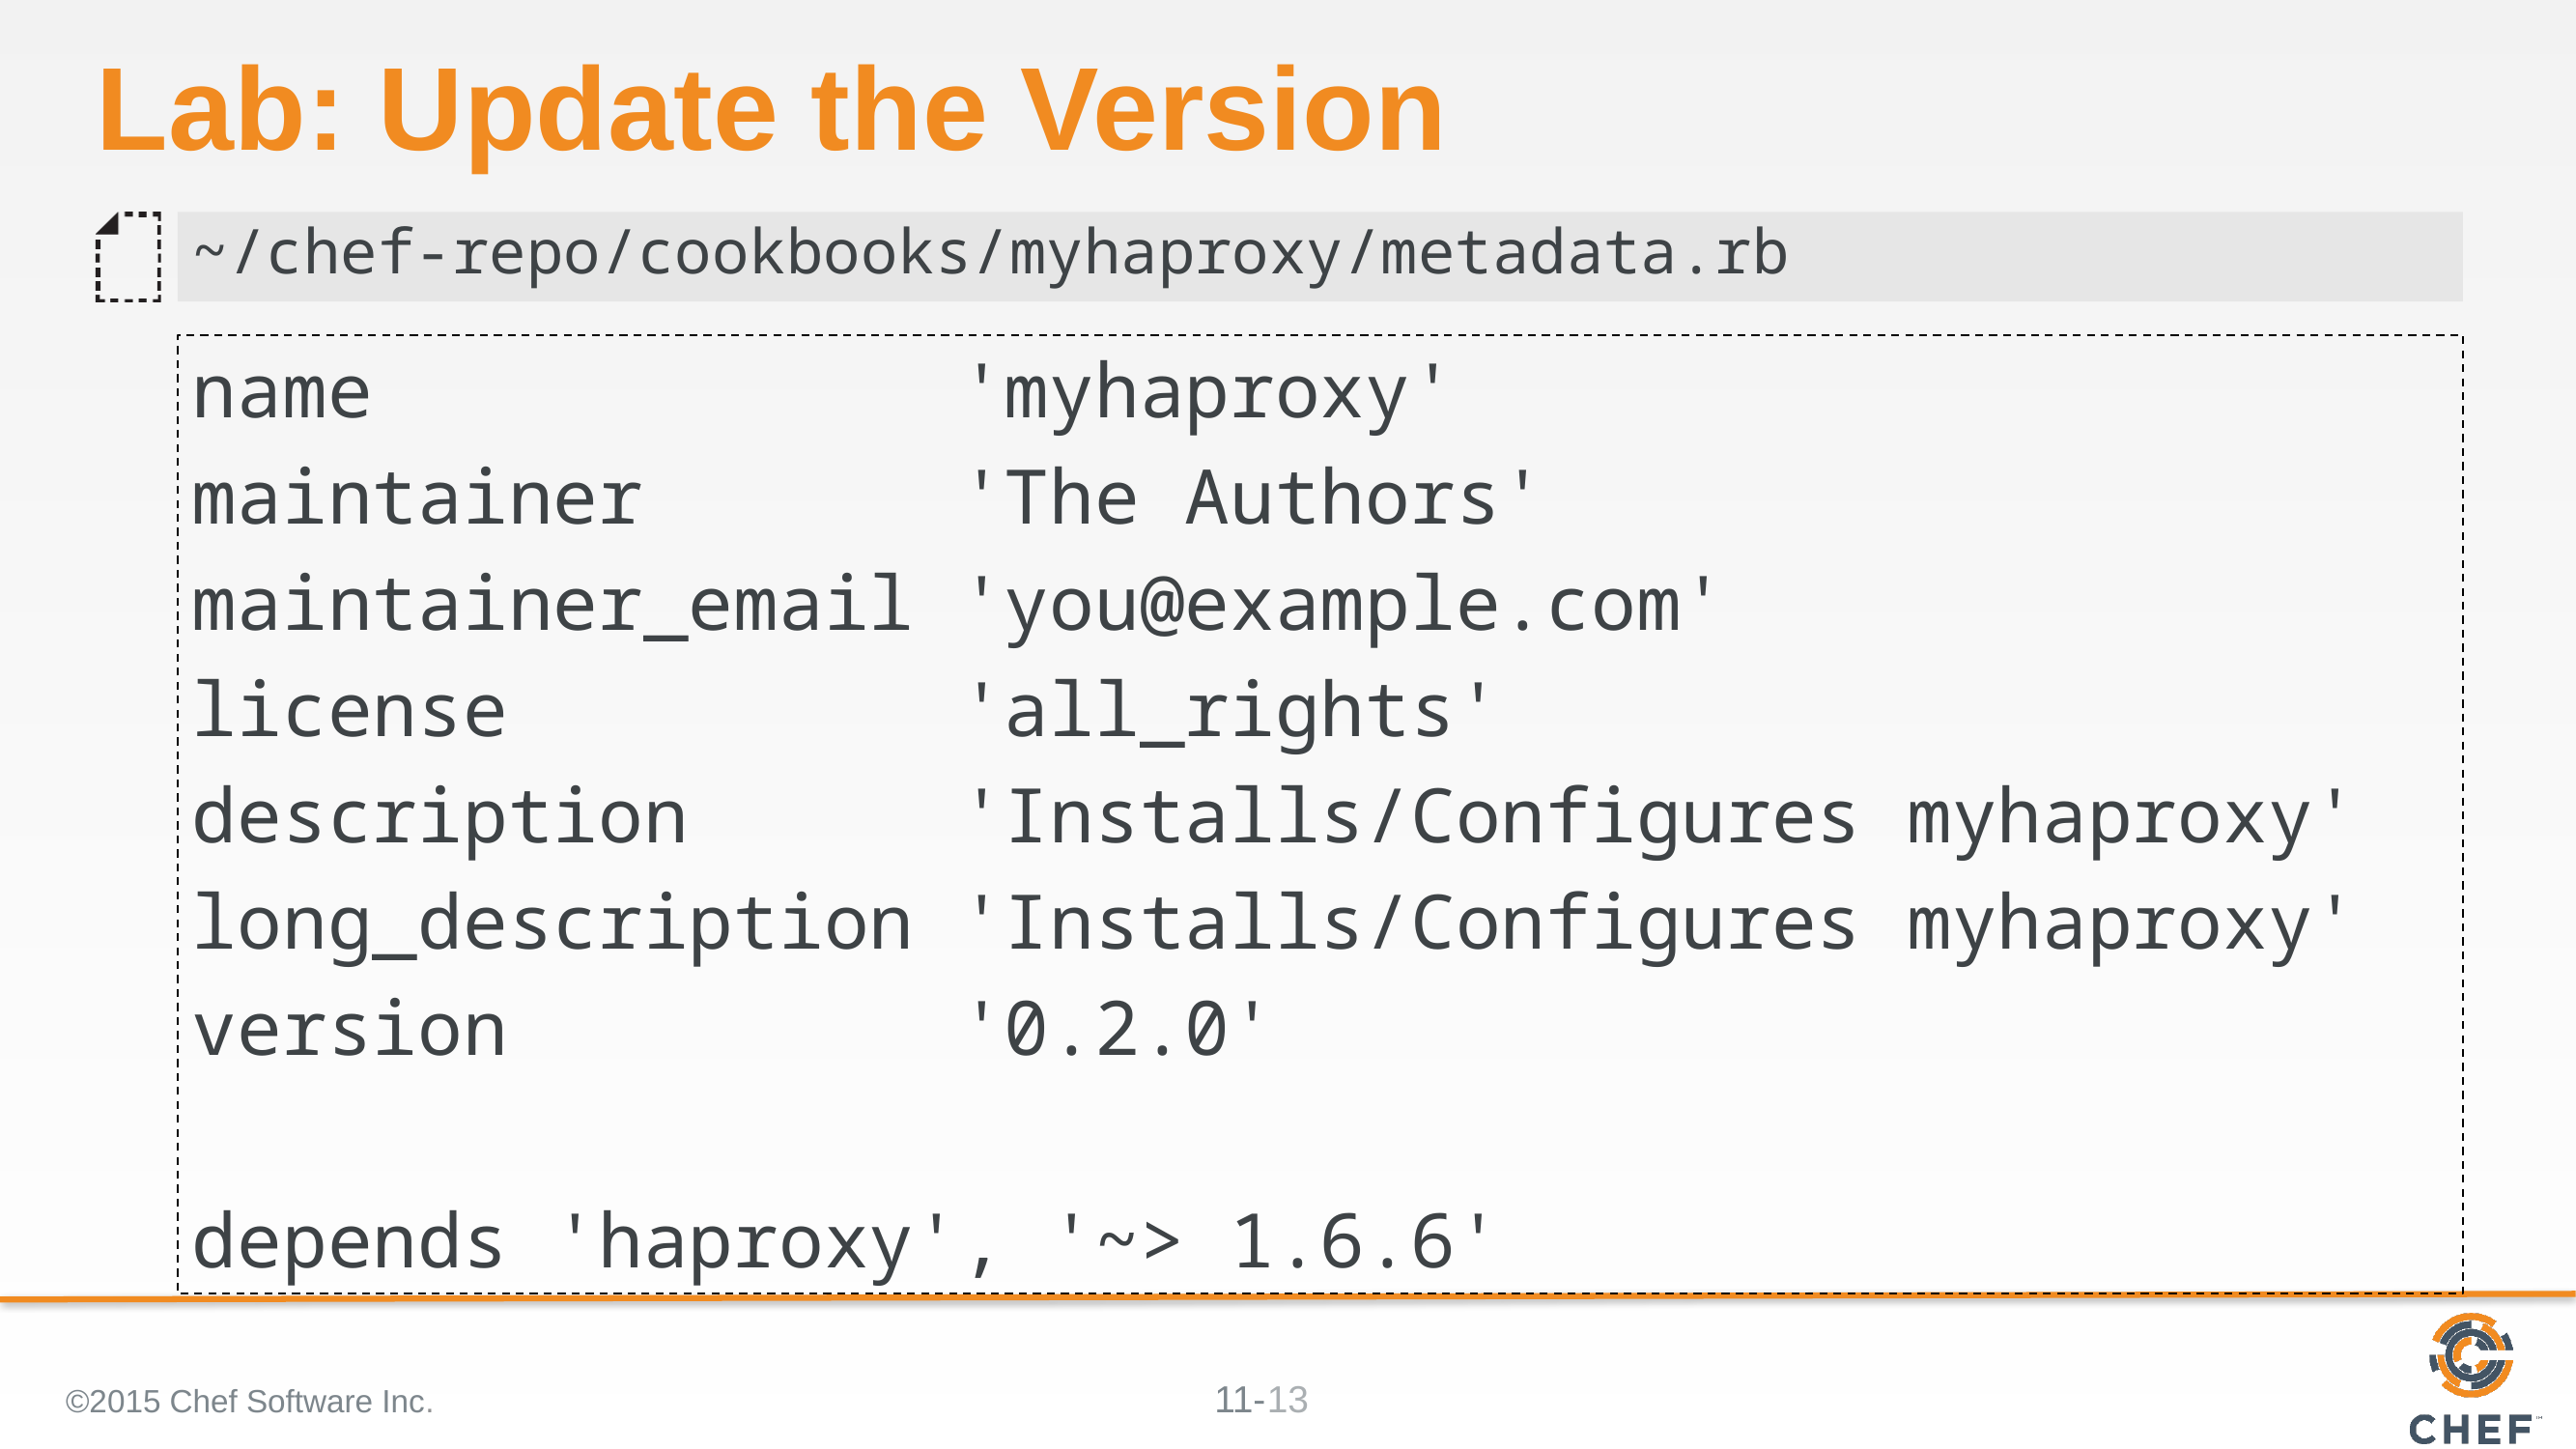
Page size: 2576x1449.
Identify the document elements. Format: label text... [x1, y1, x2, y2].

list name 'myhaproxy' maintainer 'The Authors' maintainer_email 'you@example.com' license 'all_rights' description 'Installs/Configures myhaproxy' long_description 'Installs/Configures myhaproxy' version '0.2.0' depends 'haproxy', '~> 1.6.6' [177, 334, 2464, 1294]
picture [2399, 1297, 2550, 1449]
title Lab: Update the Version [96, 48, 2463, 180]
slide_number 13 [998, 1359, 1578, 1437]
list ~/chef-repo/cookbooks/myhaproxy/metadata.rb [177, 212, 2463, 302]
footer ©2015 Chef Software Inc. [51, 1359, 952, 1440]
